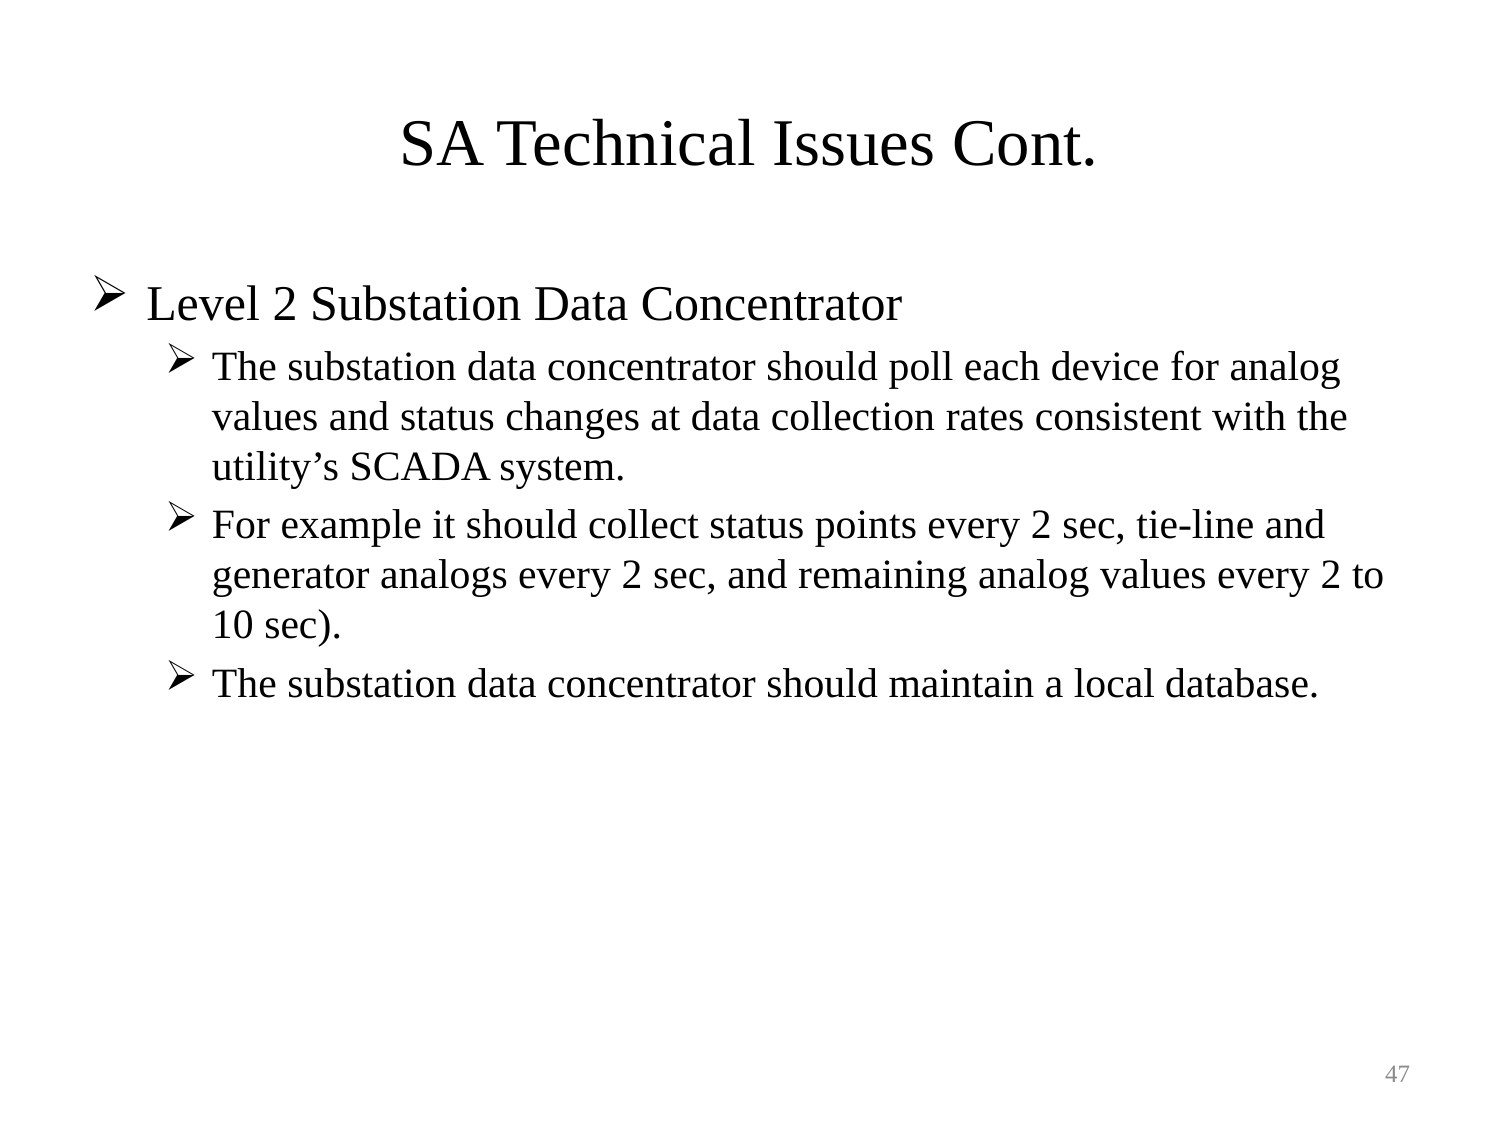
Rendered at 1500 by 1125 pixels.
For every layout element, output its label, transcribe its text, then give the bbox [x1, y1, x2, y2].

slide_number 47 [1074, 1042, 1425, 1103]
list Level 2 Substation Data Concentrator The substation data concentrator should poll each device for analog values and status changes at data collection rates consistent with the utility’s SCADA system. For example it should collect status points every 2 sec, tie-line and generator analogs every 2 sec, and remaining analog values every 2 to 10 sec). The substation data concentrator should maintain a local database. [75, 262, 1425, 1005]
title SA Technical Issues Cont. [75, 45, 1425, 233]
